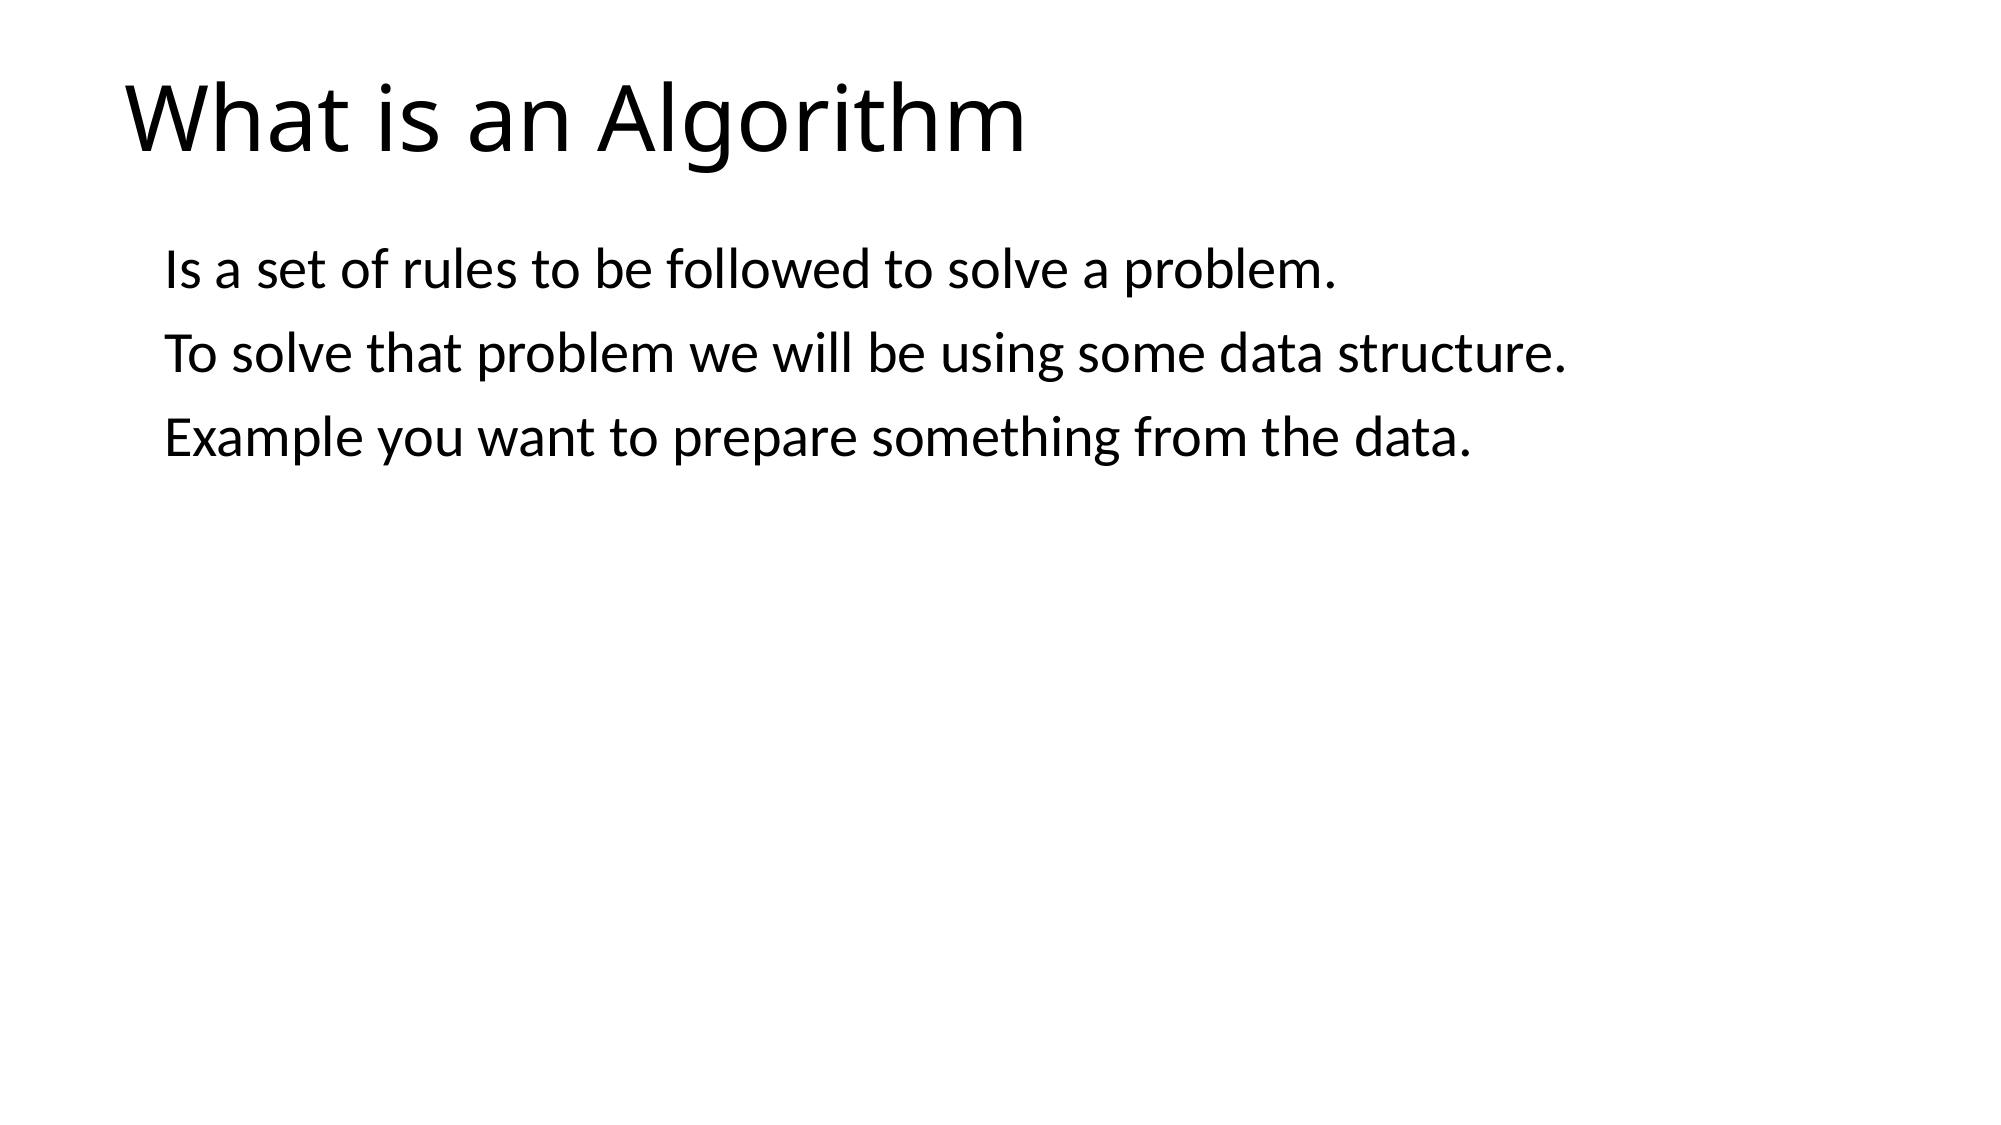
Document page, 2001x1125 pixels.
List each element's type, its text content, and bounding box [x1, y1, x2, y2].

list Is a set of rules to be followed to solve a problem. To solve that problem we will be using some data structure. Example you want to prepare something from the data. [149, 230, 1875, 945]
title What is an Algorithm [109, 13, 1835, 231]
